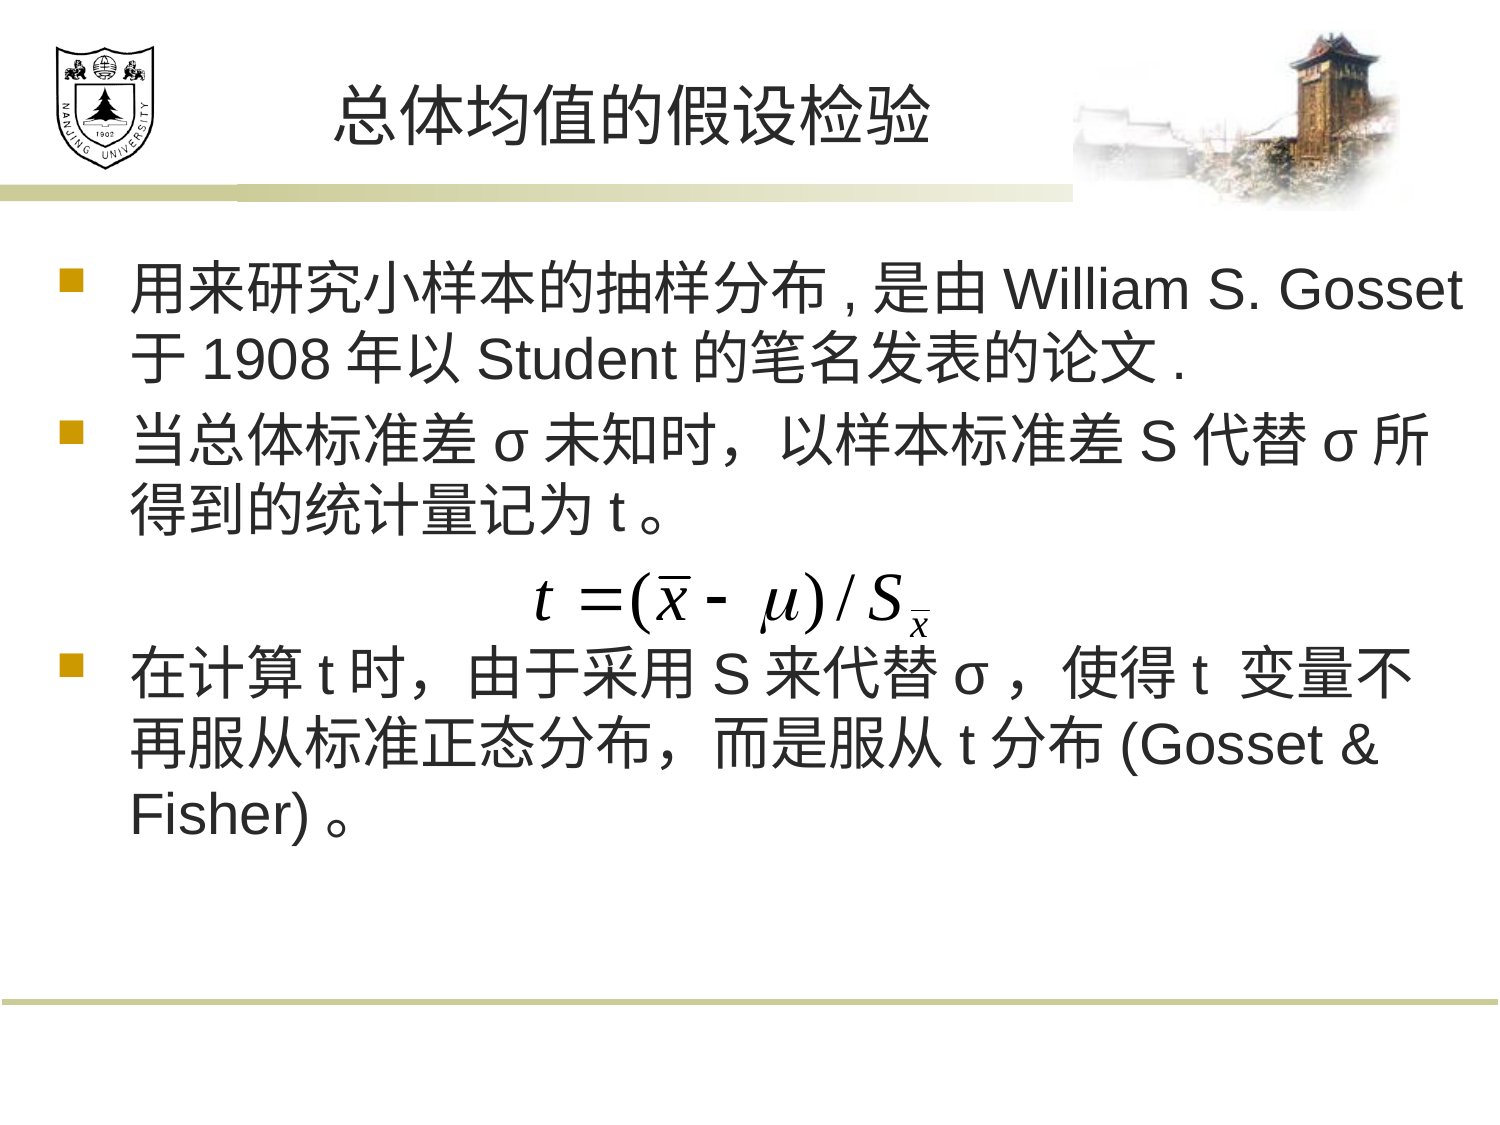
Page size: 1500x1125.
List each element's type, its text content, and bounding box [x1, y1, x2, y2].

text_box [525, 550, 944, 655]
list 用来研究小样本的抽样分布,是由William S. Gosset于1908年以Student的笔名发表的论文. 当总体标准差σ未知时，以样本标准差S代替σ所得到的统计量记为t。 在计算t时，由于采用S来代替σ，使得t 变量不再服从标准正态分布，而是服从t分布(Gosset & Fisher)。 [41, 243, 1483, 965]
picture [50, 42, 160, 173]
picture [2, 999, 1498, 1005]
title 总体均值的假设检验 [171, 66, 1093, 161]
picture [1073, 30, 1400, 211]
